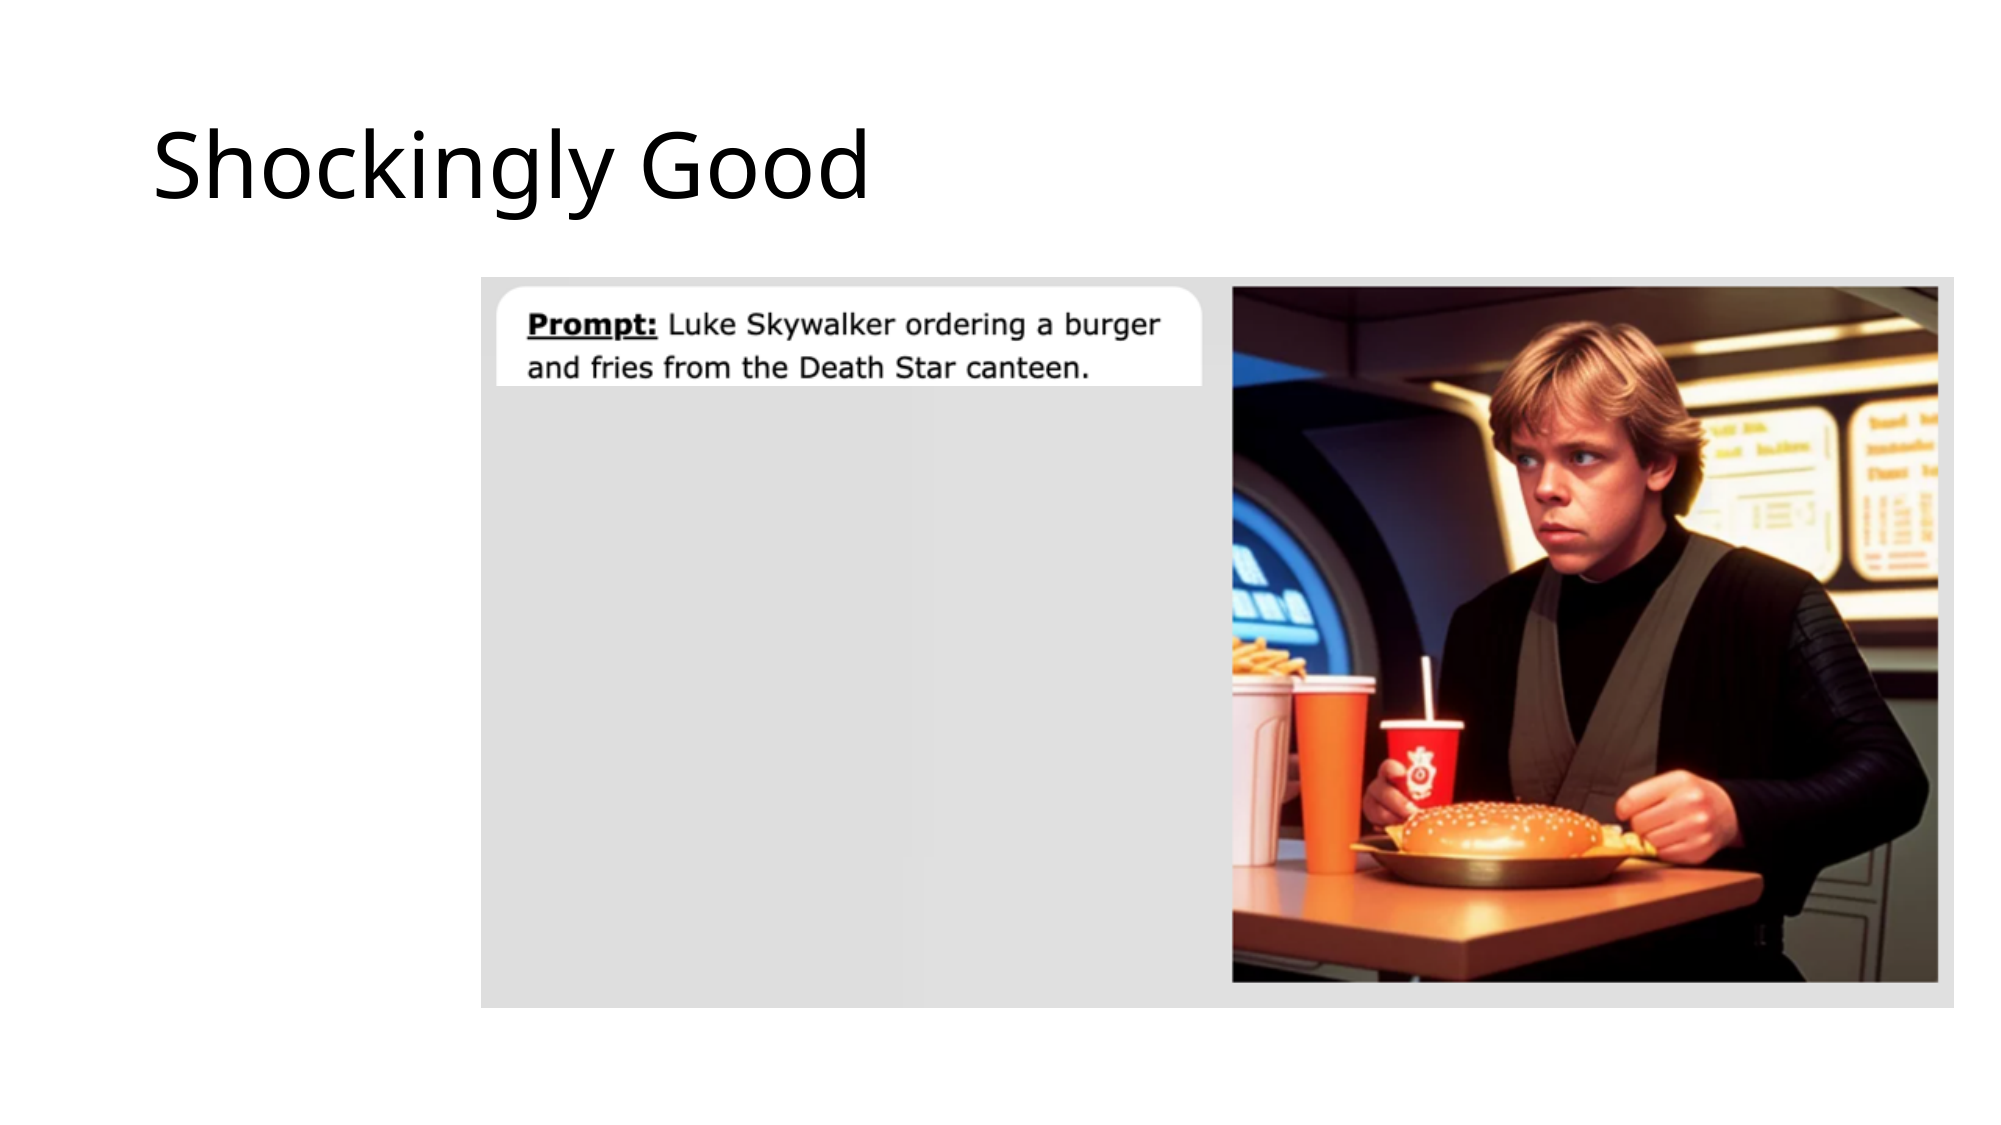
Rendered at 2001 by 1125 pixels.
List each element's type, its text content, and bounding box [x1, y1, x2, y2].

title Shockingly Good [137, 59, 1863, 278]
picture [481, 277, 1954, 1008]
